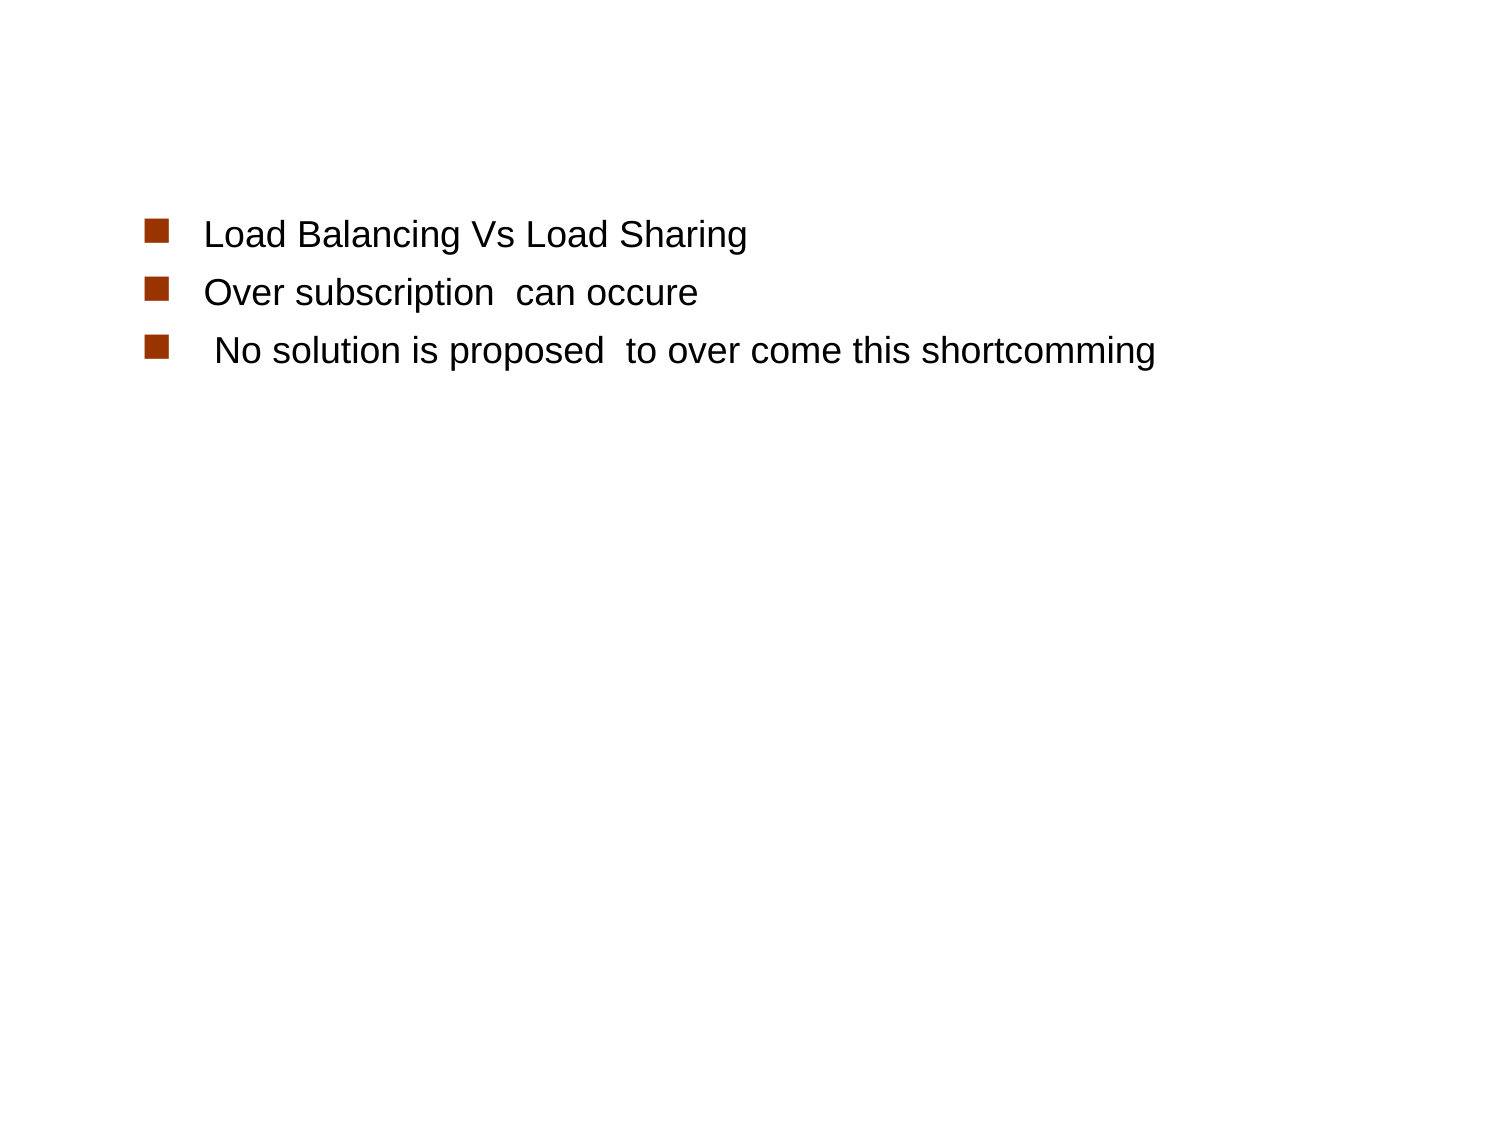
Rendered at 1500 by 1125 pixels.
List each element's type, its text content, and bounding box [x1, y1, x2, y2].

list Load Balancing Vs Load Sharing Over subscription can occure No solution is proposed to over come this shortcomming [132, 202, 1483, 946]
